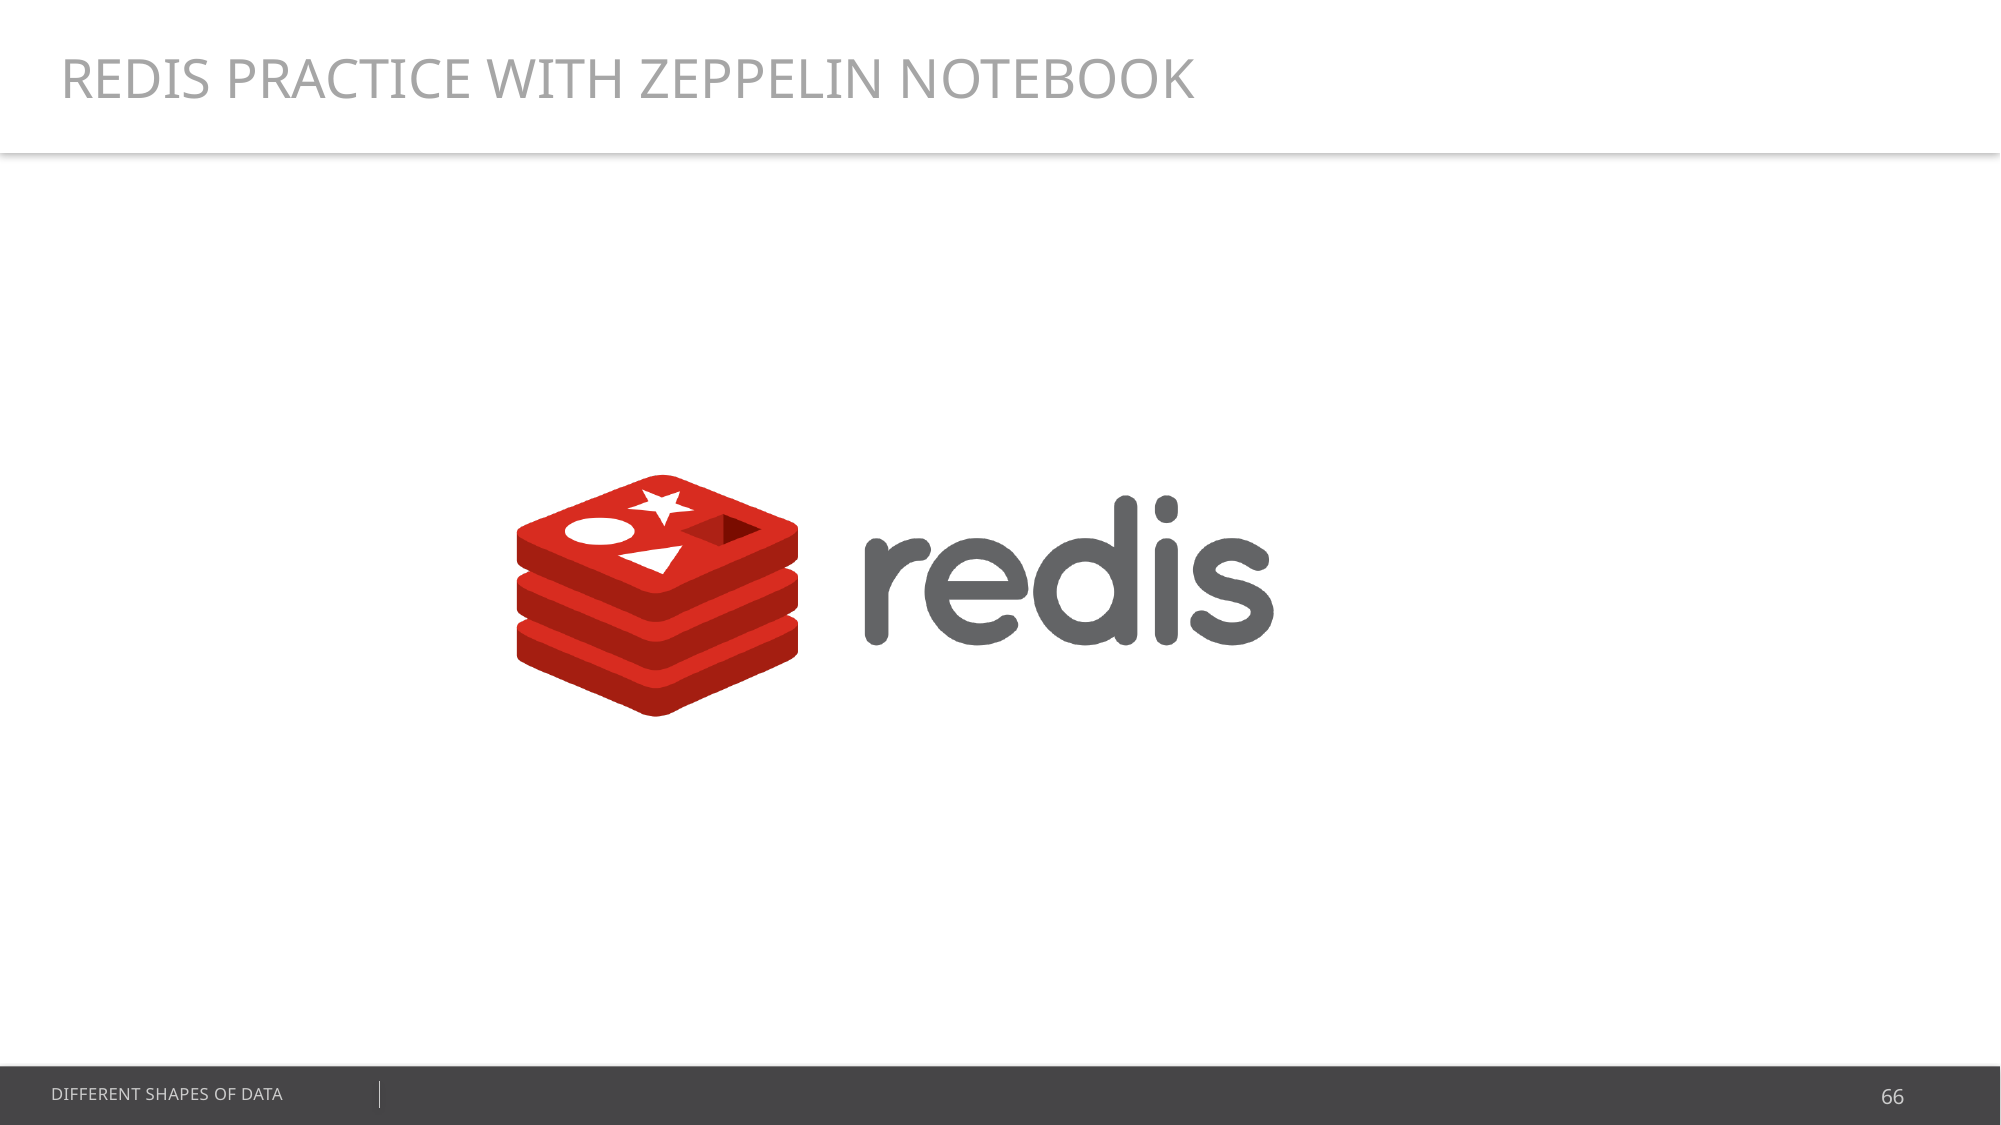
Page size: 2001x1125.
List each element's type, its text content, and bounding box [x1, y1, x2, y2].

list REDIS PRACTICE WITH ZEPPELIN NOTEBOOK [0, 0, 2000, 153]
picture [508, 466, 1281, 726]
